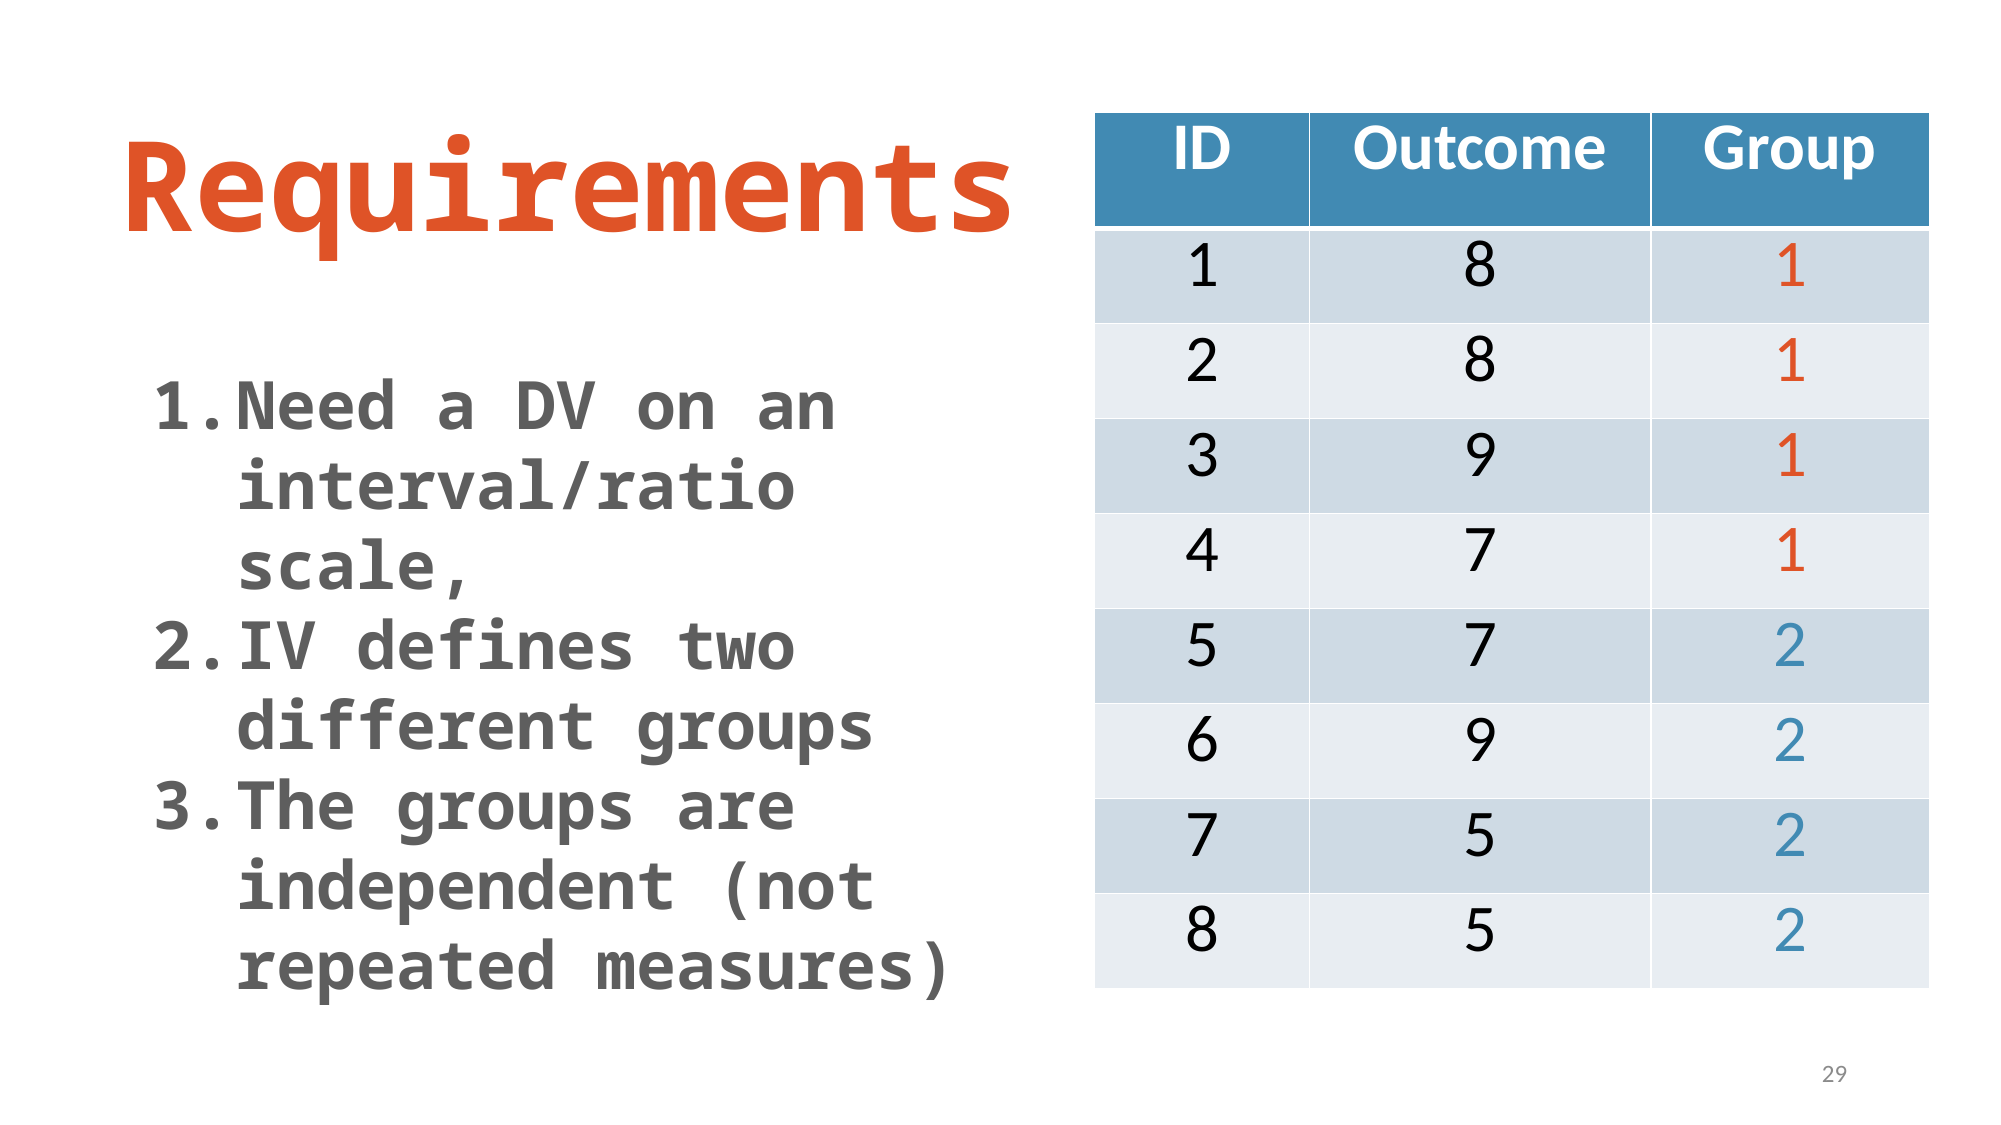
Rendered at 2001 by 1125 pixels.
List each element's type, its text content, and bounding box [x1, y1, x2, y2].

table_cell 7 [1310, 514, 1650, 608]
table_cell 2 [1652, 704, 1929, 798]
slide_number 29 [1412, 1042, 1863, 1103]
table_cell 2 [1652, 609, 1929, 703]
table_cell 5 [1310, 894, 1650, 988]
table_cell 4 [1095, 514, 1309, 608]
text_box Requirements [104, 98, 1034, 264]
table_header ID [1095, 113, 1309, 226]
table_cell 1 [1652, 231, 1929, 323]
table_cell 1 [1652, 419, 1929, 513]
table_cell 2 [1652, 799, 1929, 893]
table_cell 1 [1652, 514, 1929, 608]
table_cell 8 [1310, 231, 1650, 323]
table_cell 7 [1310, 609, 1650, 703]
text_box Need a DV on an interval/ratio scale, IV defines two different groups The groups are independent (not repeated measures) [137, 355, 1039, 1010]
table_cell 3 [1095, 419, 1309, 513]
table_cell 5 [1310, 799, 1650, 893]
table_cell 2 [1095, 324, 1309, 418]
table_cell 1 [1652, 324, 1929, 418]
table_cell 5 [1095, 609, 1309, 703]
table_cell 9 [1310, 419, 1650, 513]
table_cell 8 [1095, 894, 1309, 988]
table_cell 2 [1652, 894, 1929, 988]
table_cell 7 [1095, 799, 1309, 893]
table_cell 8 [1310, 324, 1650, 418]
table_header Outcome [1310, 113, 1650, 226]
table_cell 1 [1095, 231, 1309, 323]
table_cell 9 [1310, 704, 1650, 798]
table_cell 6 [1095, 704, 1309, 798]
table_header Group [1652, 113, 1929, 226]
